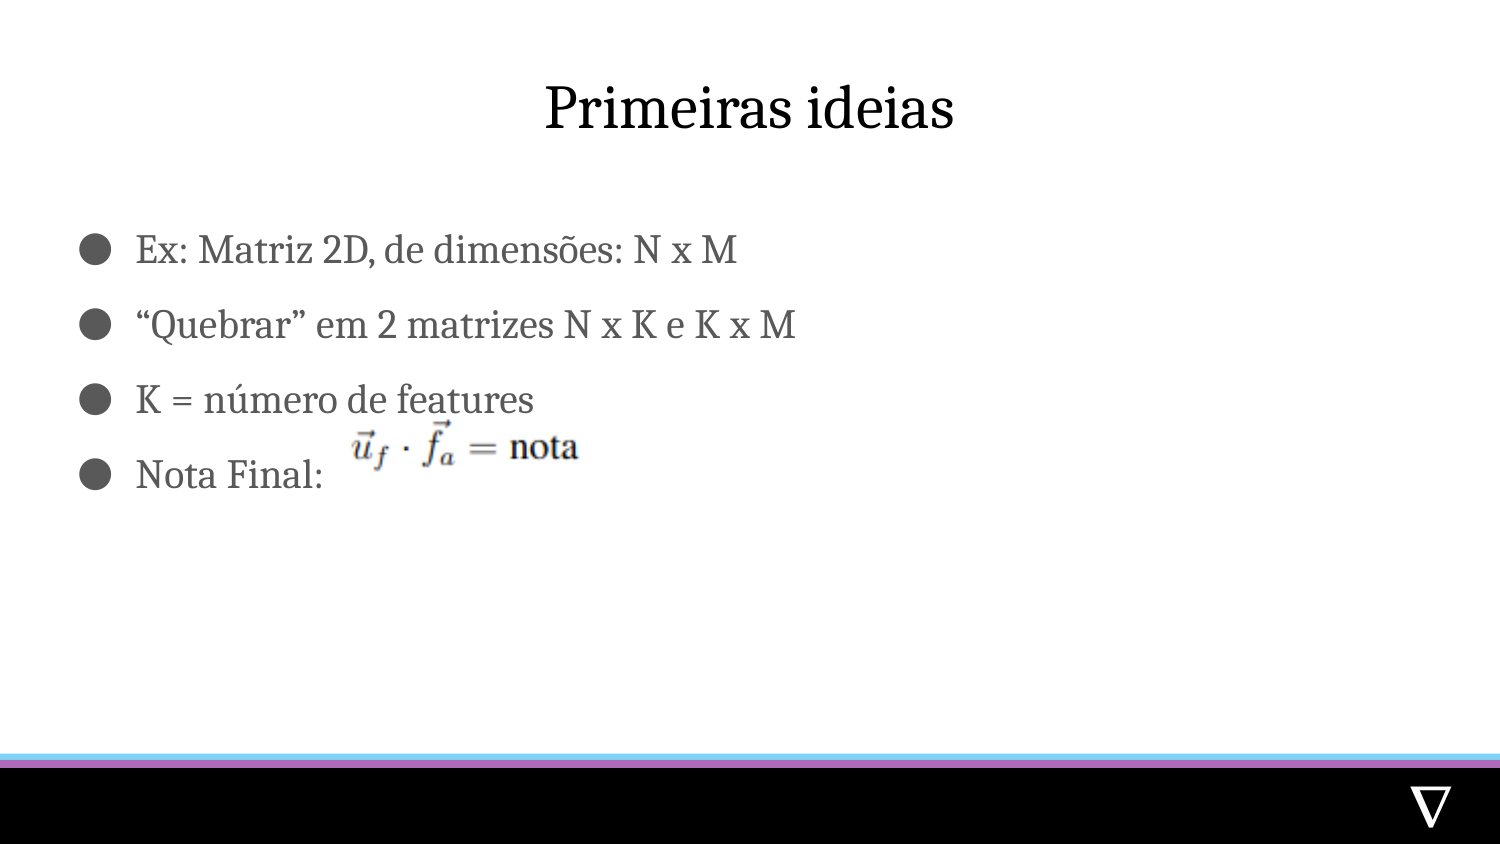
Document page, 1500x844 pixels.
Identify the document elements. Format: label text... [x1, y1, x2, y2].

picture [340, 414, 584, 484]
list Ex: Matriz 2D, de dimensões: N x M “Quebrar” em 2 matrizes N x K e K x M K = número de features Nota Final: [45, 182, 1444, 743]
title Primeiras ideias [51, 51, 1449, 146]
picture [1405, 781, 1455, 831]
